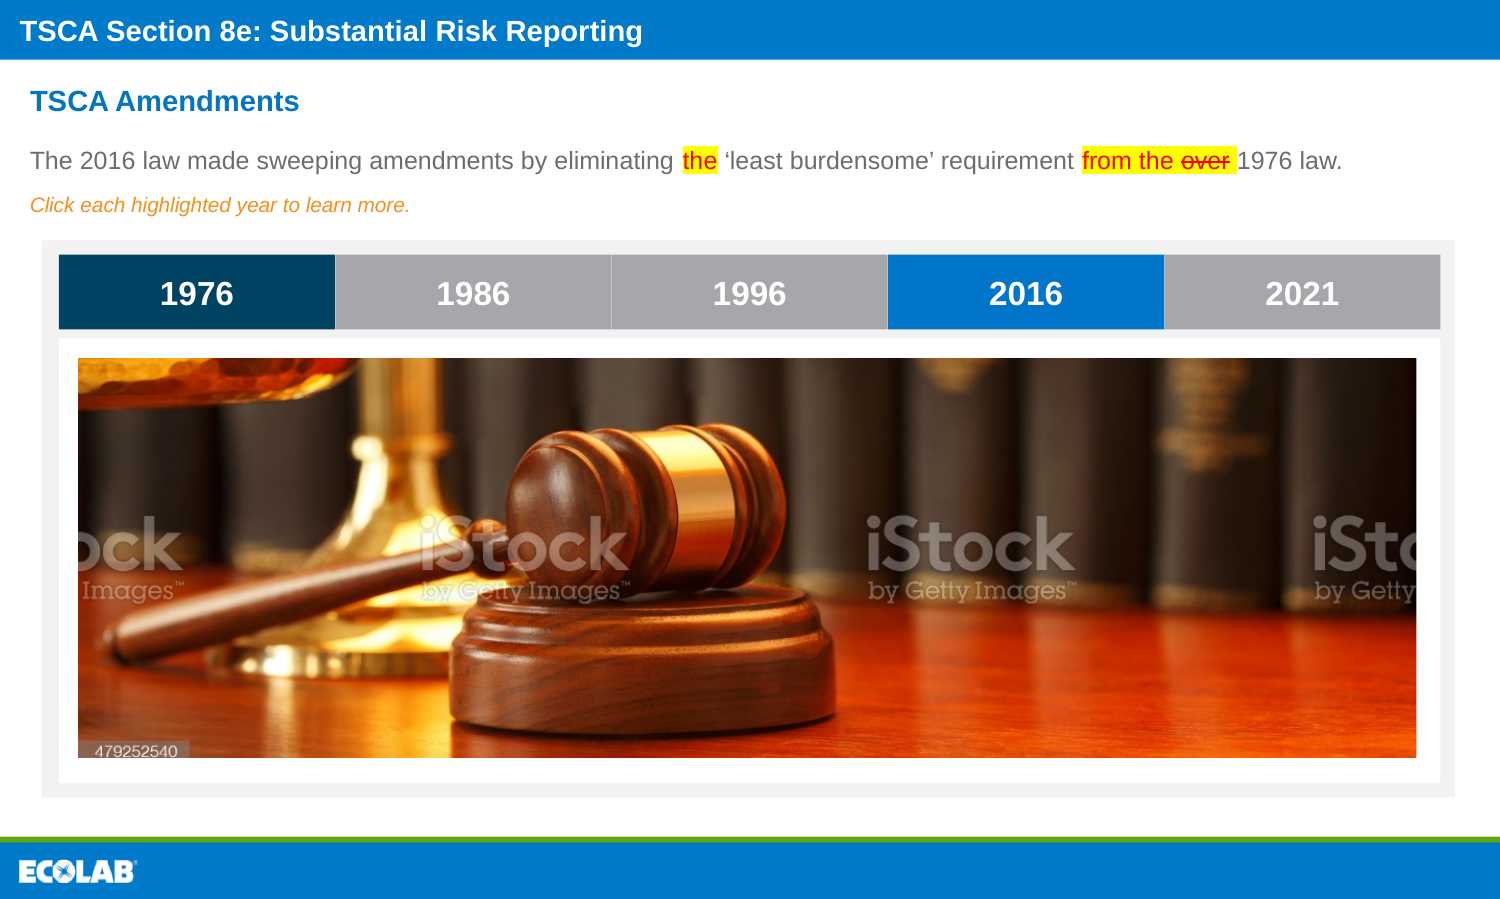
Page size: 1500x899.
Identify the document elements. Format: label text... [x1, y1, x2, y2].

title TSCA Amendments [15, 74, 1485, 125]
text_box 2016 [886, 252, 1162, 332]
text_box [40, 238, 1457, 800]
text_box The 2016 law made sweeping amendments by eliminating the ‘least burdensome’ requirement from the over 1976 law. [15, 136, 1450, 182]
text_box 2021 [1162, 252, 1442, 332]
text_box 1996 [610, 252, 886, 332]
text_box 1986 [337, 252, 610, 332]
text_box 1976 [57, 252, 337, 332]
picture [12, 854, 143, 889]
text_box [57, 336, 1442, 786]
text_box Click each highlighted year to learn more. [15, 184, 1300, 225]
picture [77, 358, 1417, 759]
